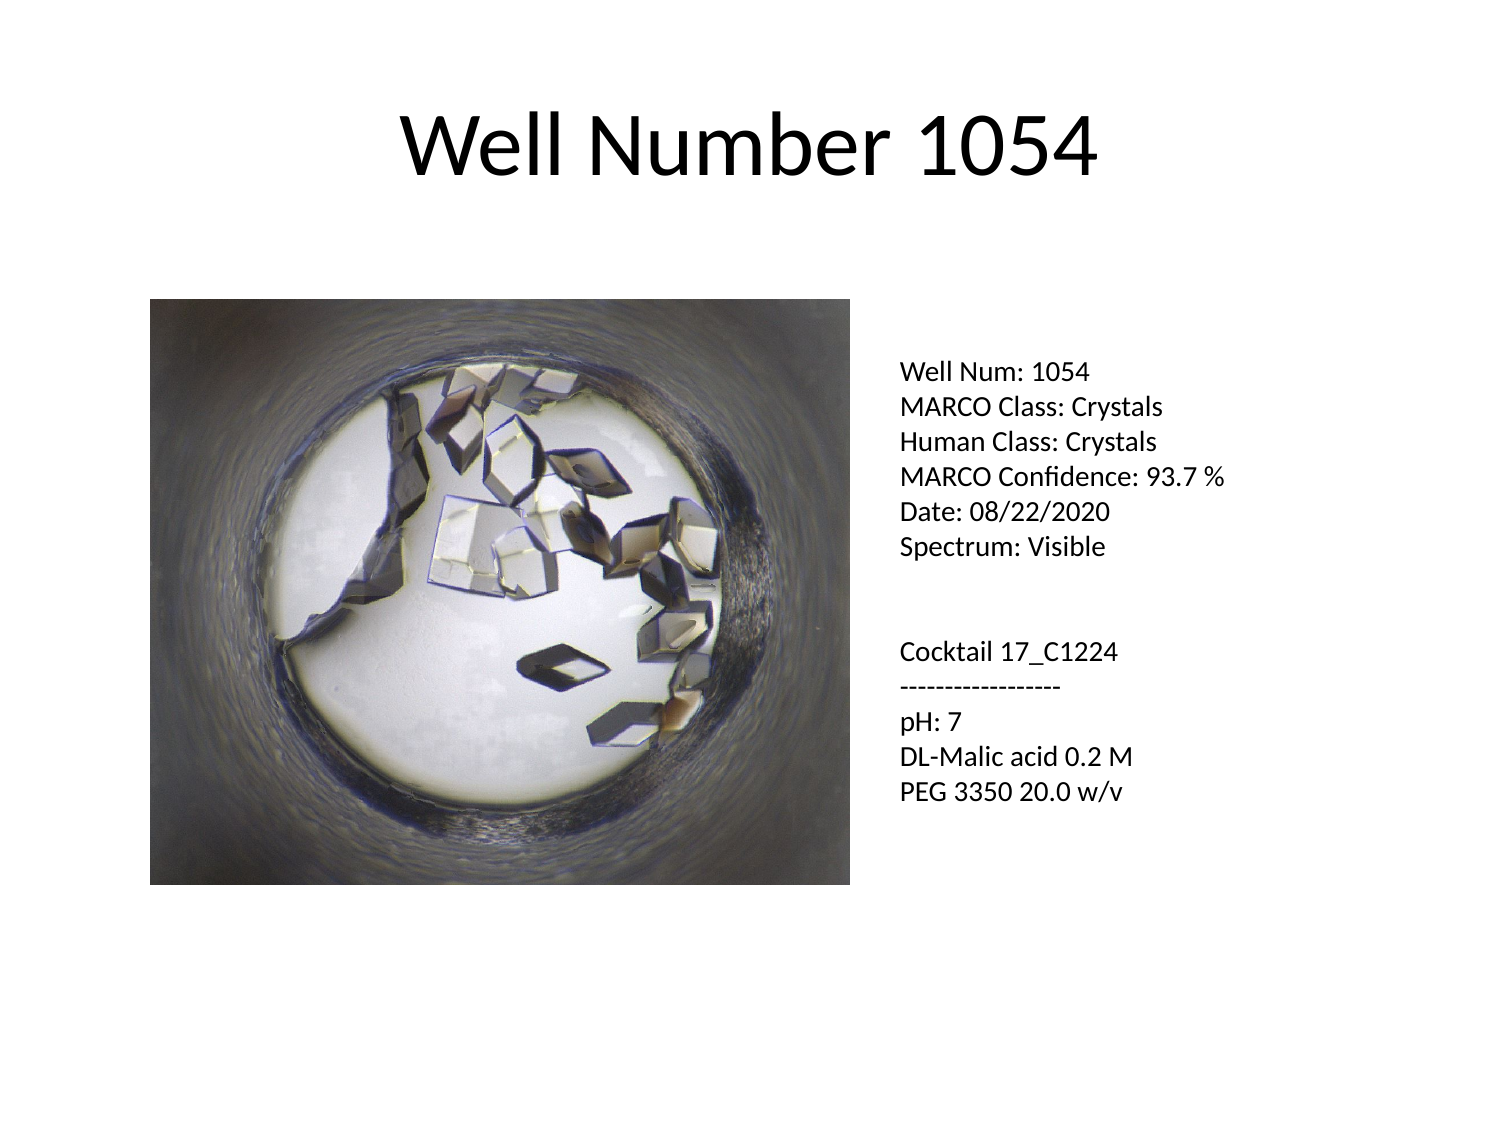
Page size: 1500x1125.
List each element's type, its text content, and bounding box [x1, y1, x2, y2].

title Well Number 1054 [75, 45, 1425, 233]
picture [149, 299, 850, 886]
text_box Well Num: 1054 MARCO Class: Crystals Human Class: Crystals MARCO Confidence: 93.7 % Date: 08/22/2020 Spectrum: Visible Cocktail 17_C1224 ------------------ pH: 7 DL-Malic acid 0.2 M PEG 3350 20.0 w/v [884, 299, 1350, 850]
